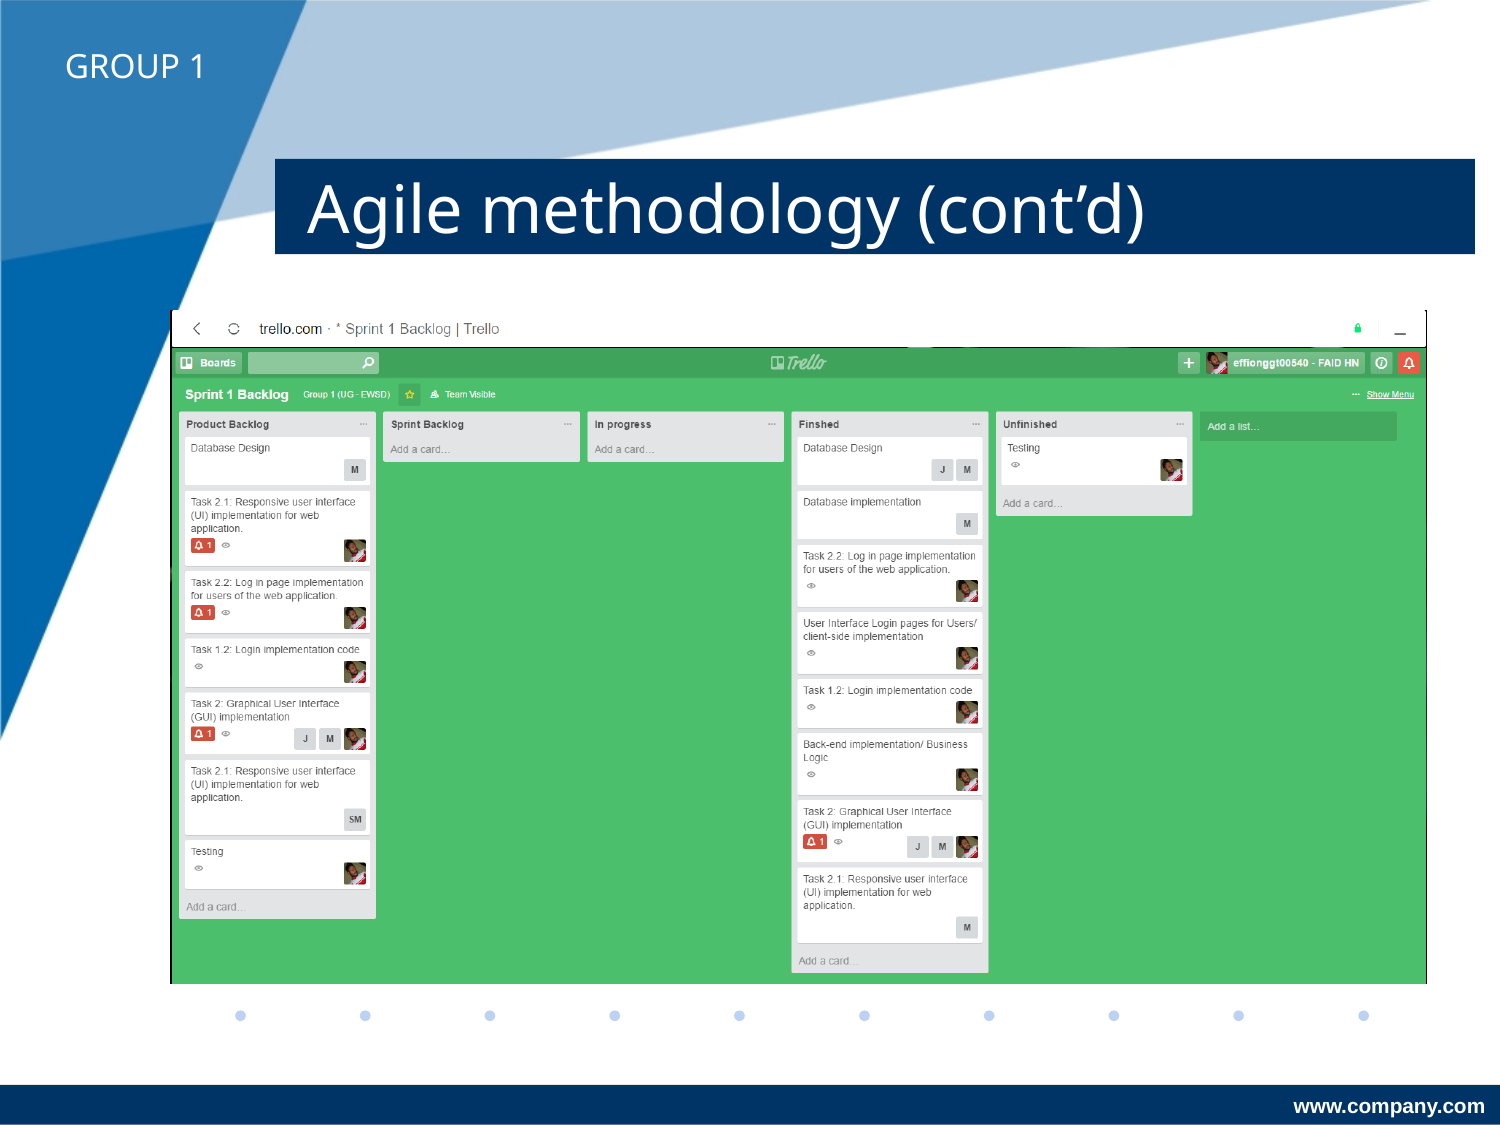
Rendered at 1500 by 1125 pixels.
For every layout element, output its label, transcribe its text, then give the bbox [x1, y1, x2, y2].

text_box GROUP 1 [50, 37, 427, 93]
picture [0, 0, 1500, 984]
title Agile methodology (cont’d) [275, 158, 1475, 255]
